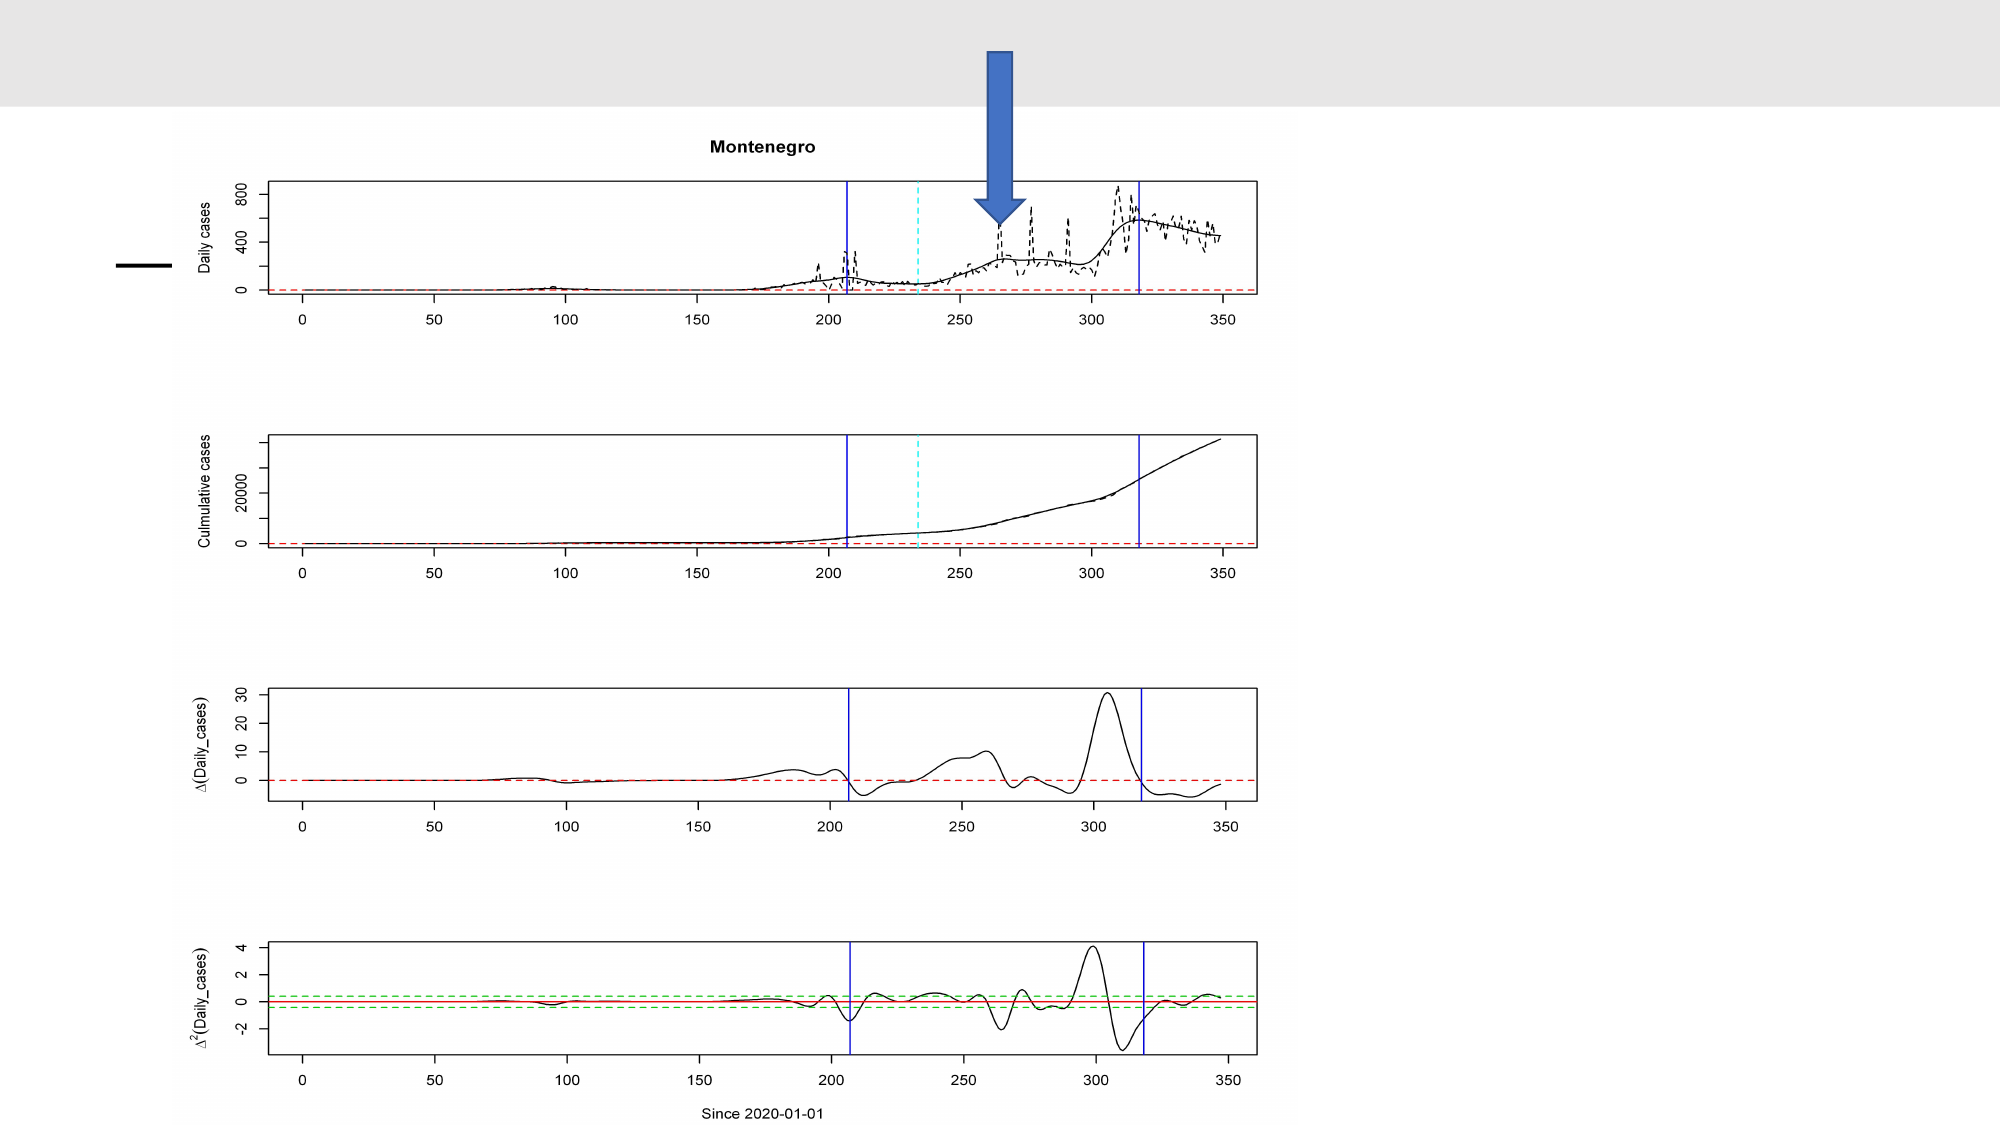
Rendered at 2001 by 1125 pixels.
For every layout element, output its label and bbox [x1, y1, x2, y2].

text_box [986, 51, 1014, 111]
picture [172, 111, 1298, 1125]
